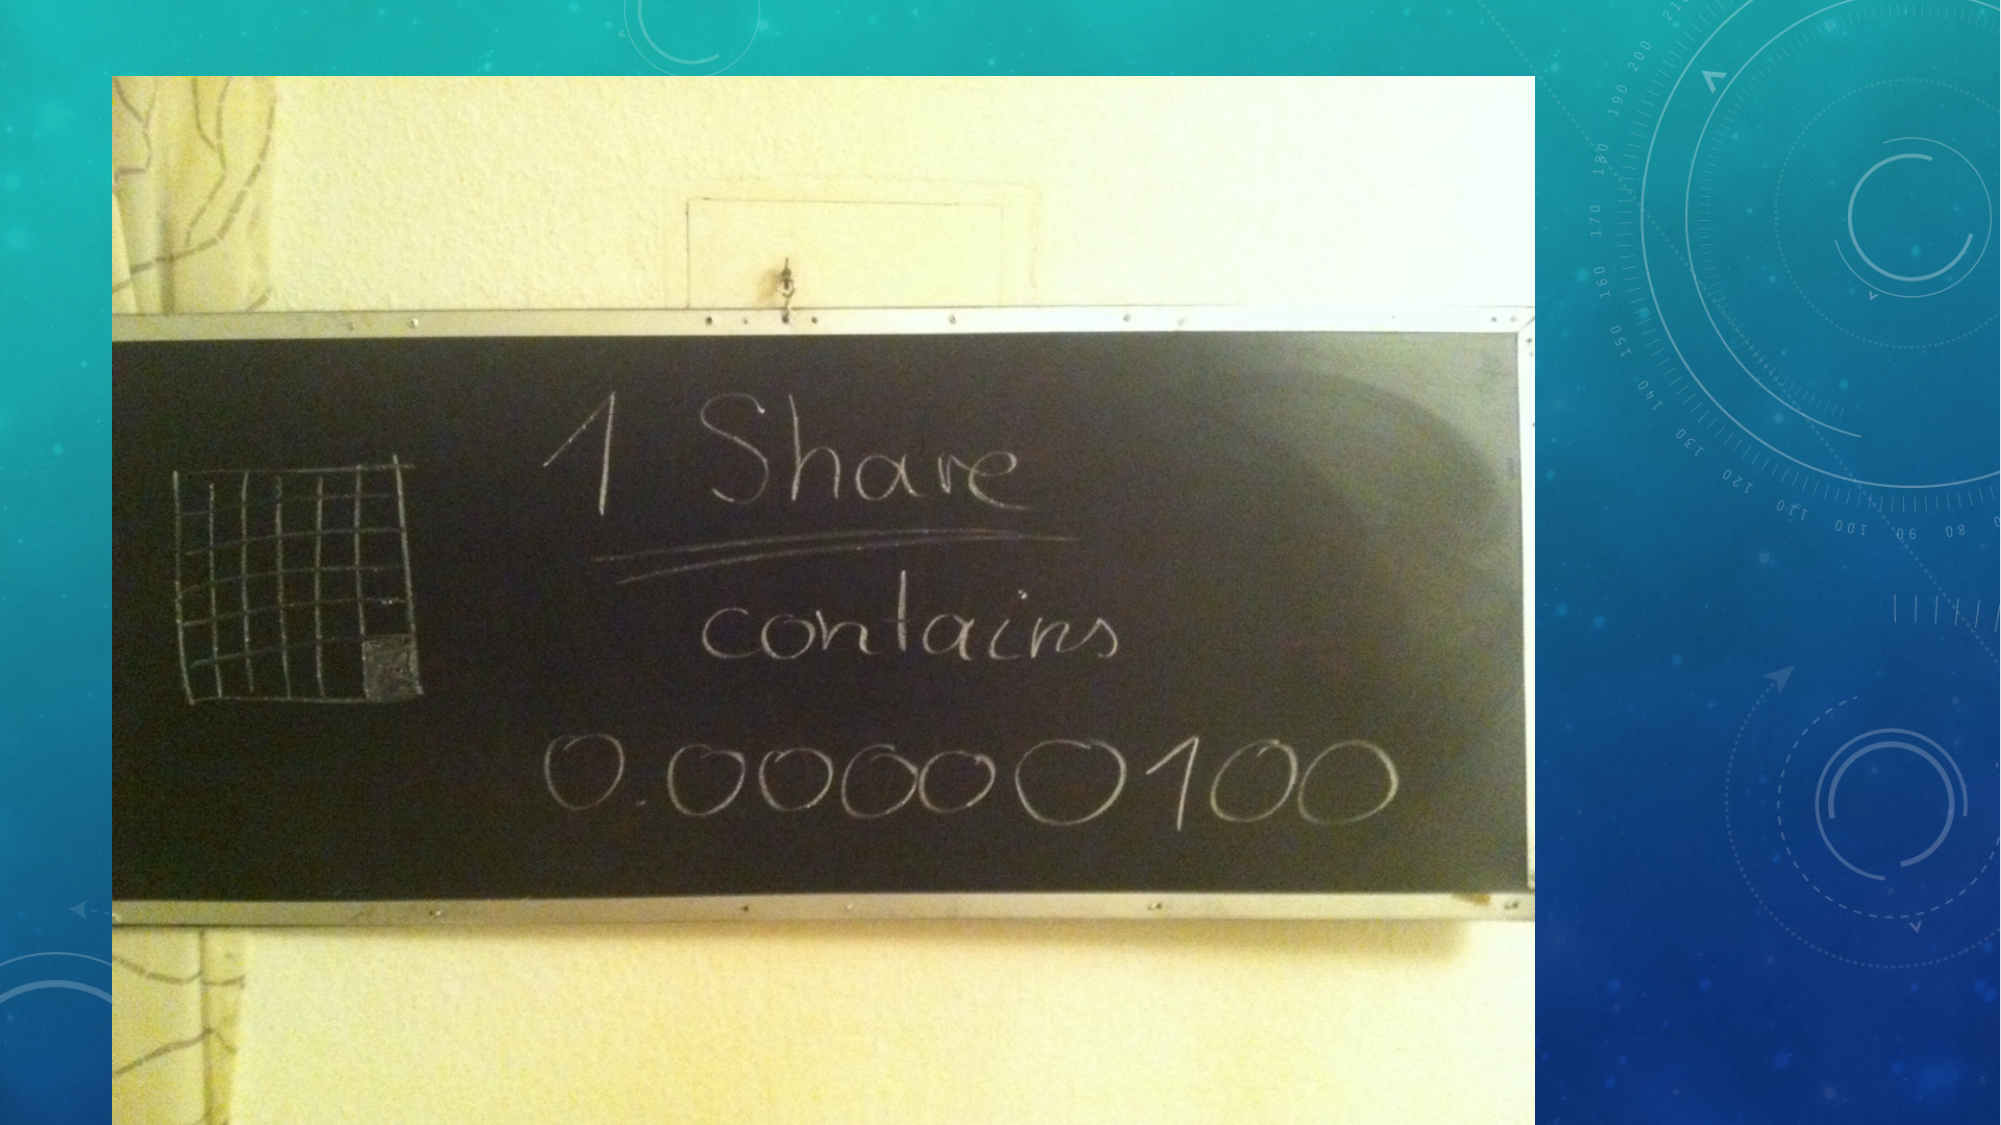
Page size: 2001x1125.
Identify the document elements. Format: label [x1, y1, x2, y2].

list [112, 76, 1536, 1125]
picture [0, 0, 2001, 1125]
